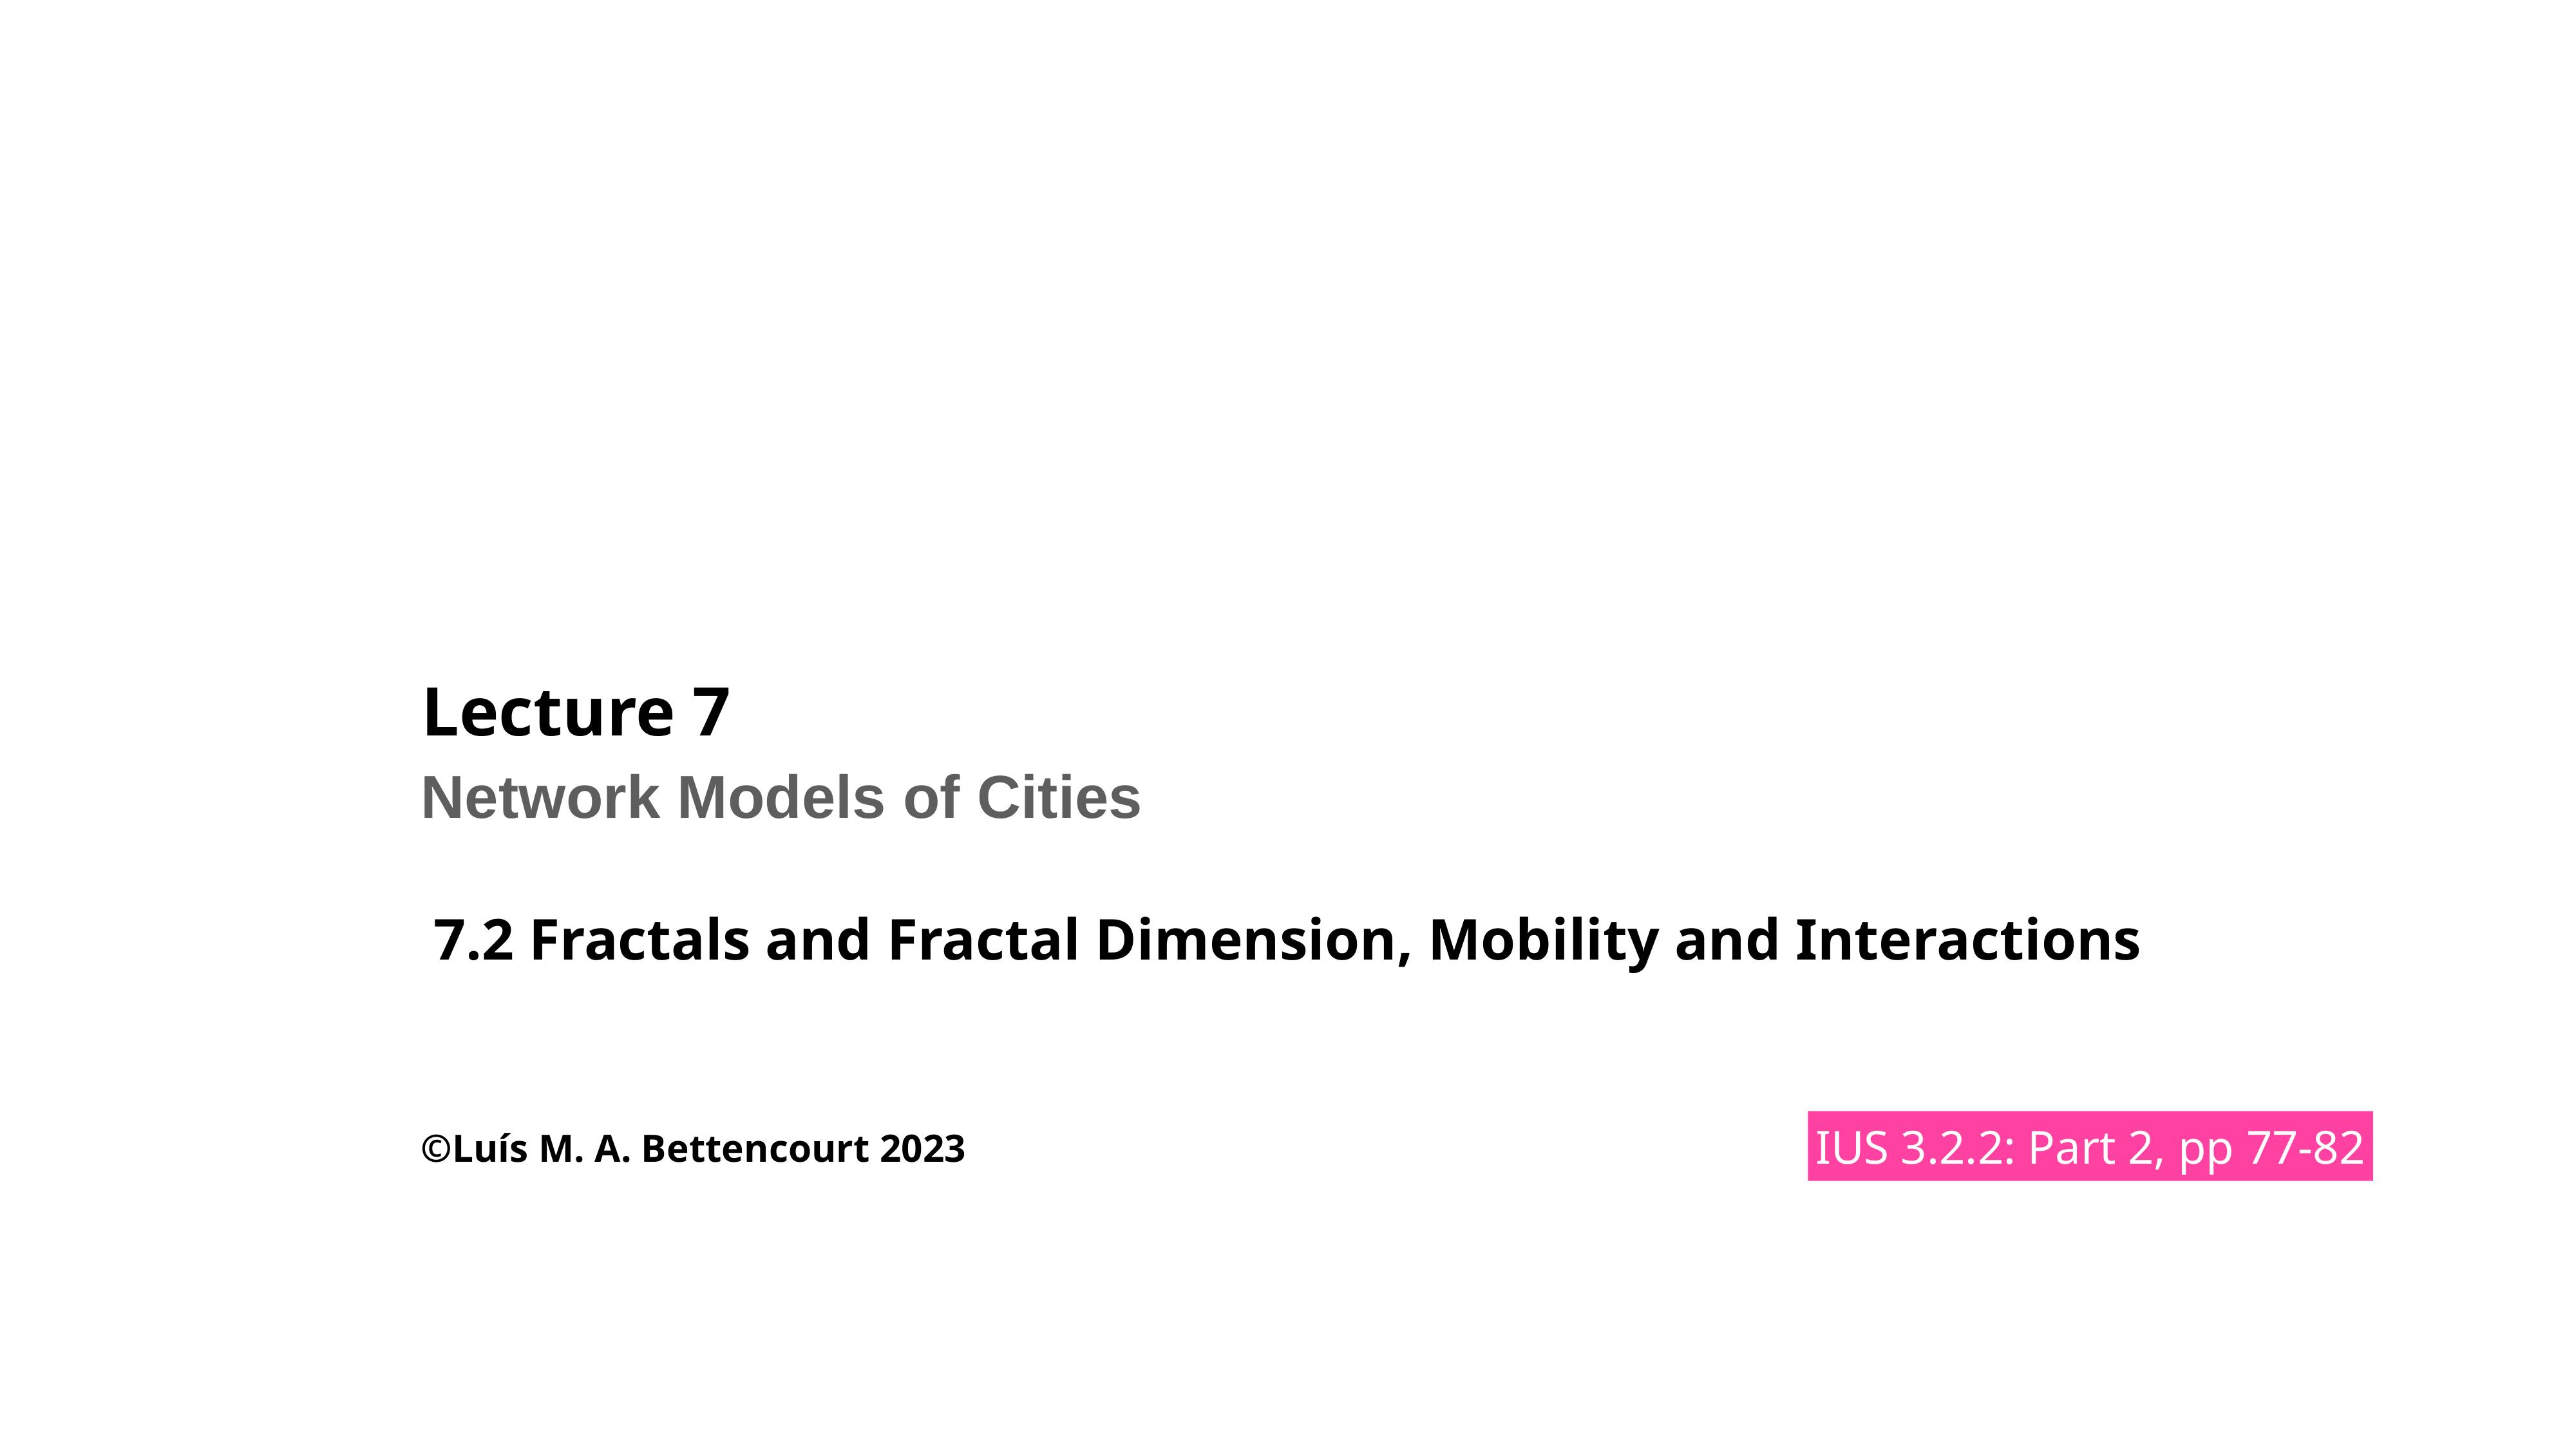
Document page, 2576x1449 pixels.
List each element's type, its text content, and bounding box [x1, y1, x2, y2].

list Network Models of Cities [417, 753, 2159, 905]
title Lecture 7 [417, 384, 2159, 754]
list ©Luís M. A. Bettencourt 2023 [417, 1120, 1808, 1172]
text_box 7.2 Fractals and Fractal Dimension, Mobility and Interactions [430, 899, 2146, 975]
text_box IUS 3.2.2: Part 2, pp 77-82 [1808, 1111, 2373, 1181]
